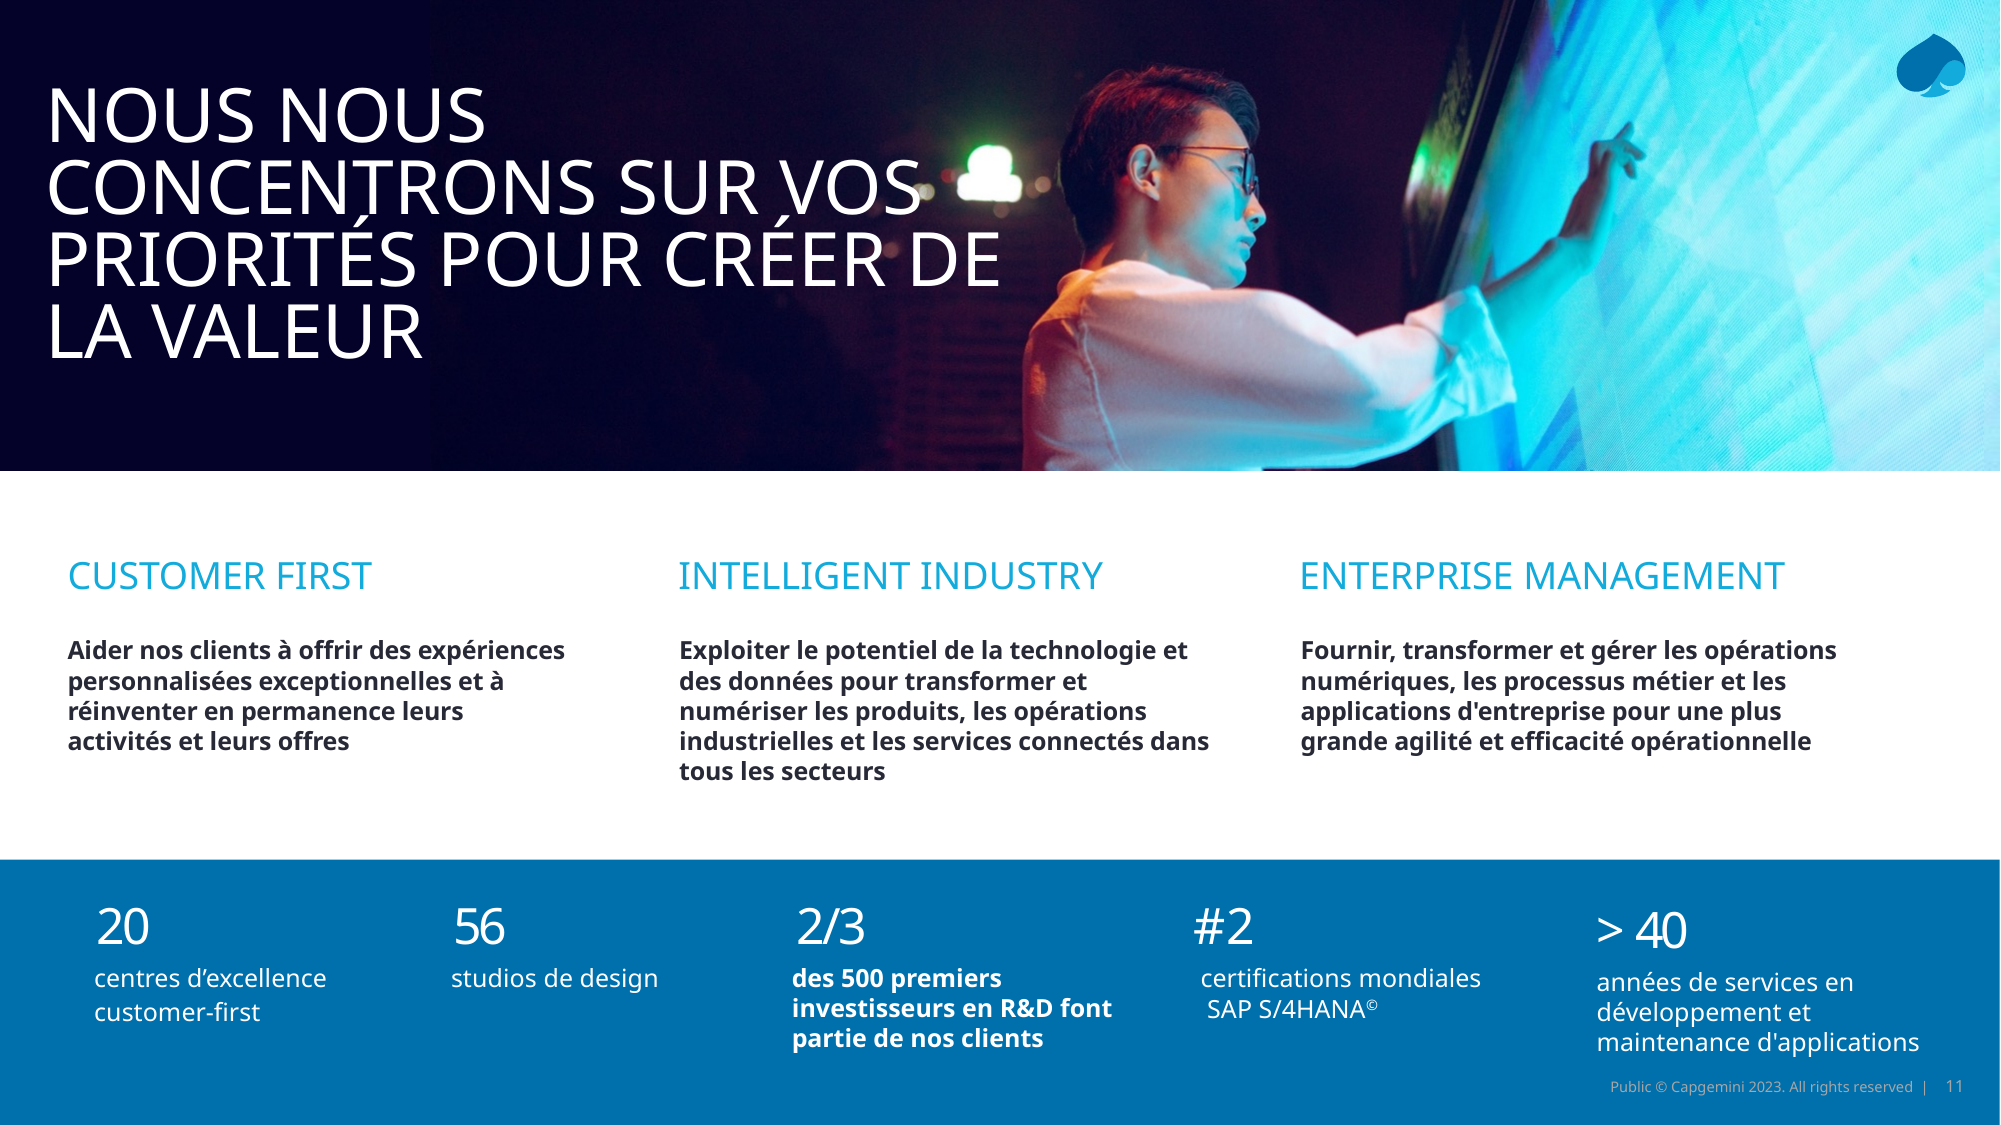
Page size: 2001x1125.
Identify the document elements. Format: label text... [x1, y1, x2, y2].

text_box Fournir, transformer et gérer les opérations numériques, les processus métier et les applications d'entreprise pour une plus grande agilité et efficacité opérationnelle [1299, 633, 1936, 756]
text_box #2 [1177, 887, 1270, 963]
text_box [1896, 33, 1966, 98]
text_box studios de design [449, 948, 695, 993]
text_box > 40 [1580, 891, 1705, 966]
text_box 11 [1926, 1068, 1965, 1107]
text_box des 500 premiers investisseurs en R&D font partie de nos clients [791, 948, 1115, 1053]
text_box centres d’excellence customer-first [92, 948, 377, 1027]
text_box [0, 859, 2000, 1125]
text_box 20 [80, 887, 166, 963]
text_box CUSTOMER FIRST [67, 550, 422, 598]
text_box Exploiter le potentiel de la technologie et des données pour transformer et numériser les produits, les opérations industrielles et les services connectés dans tous les secteurs [677, 633, 1216, 786]
text_box années de services en développement et maintenance d'applications [1595, 952, 1927, 1057]
text_box ENTERPRISE MANAGEMENT [1297, 550, 1934, 598]
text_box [0, 0, 2000, 472]
text_box 56 [437, 887, 523, 963]
text_box Public © Capgemini 2023. All rights reserved | [1185, 1069, 1926, 1106]
text_box Aider nos clients à offrir des expériences personnalisées exceptionnelles et à réinventer en permanence leurs activités et leurs offres [66, 633, 575, 756]
text_box certifications mondiales SAP S/4HANA© [1199, 948, 1483, 1023]
text_box 2/3 [780, 887, 882, 963]
text_box INTELLIGENT INDUSTRY [677, 550, 1137, 598]
